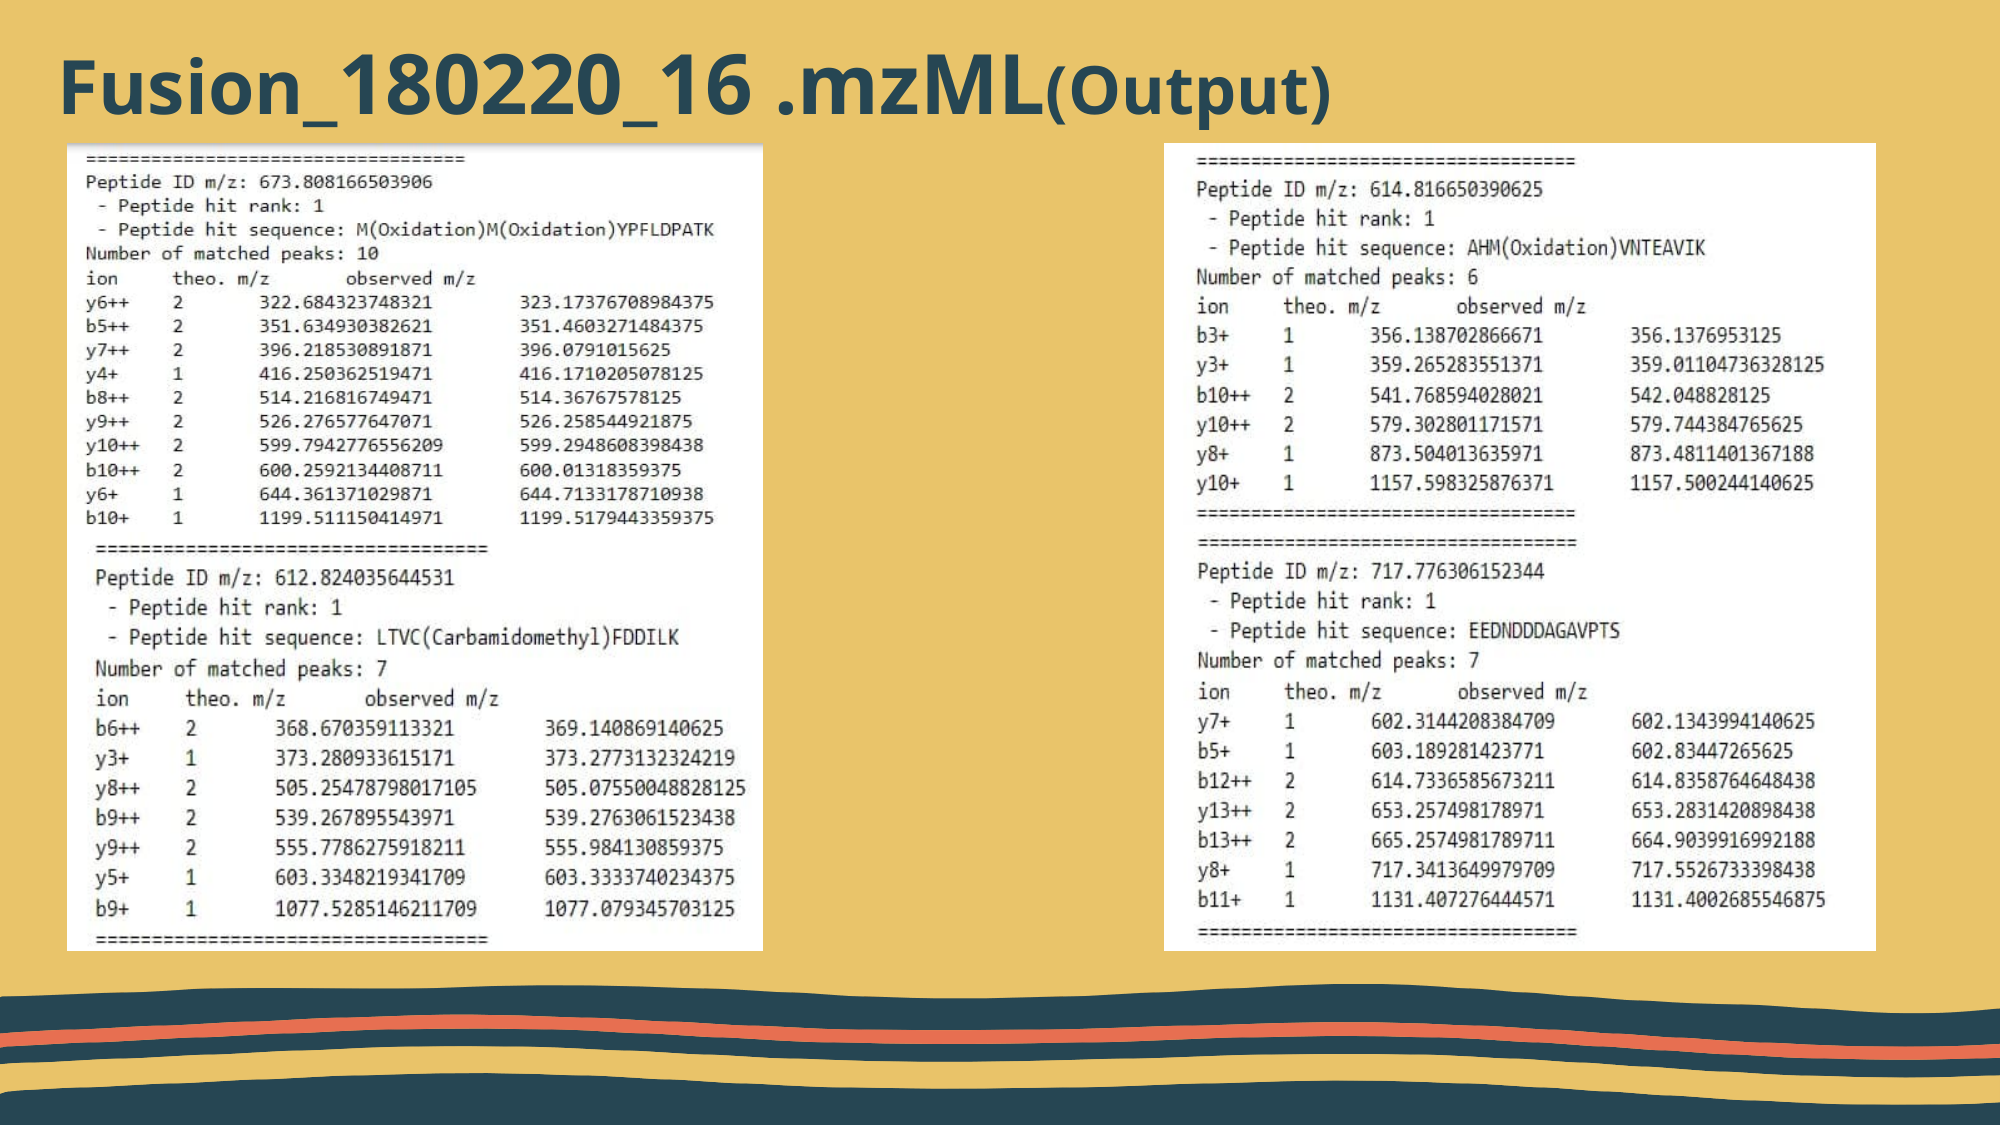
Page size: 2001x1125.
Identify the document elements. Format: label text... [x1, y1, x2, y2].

picture [1164, 143, 1876, 951]
picture [0, 984, 2000, 1125]
picture [67, 143, 763, 951]
title Fusion_180220_16 .mzML(Output) [42, 34, 1555, 230]
